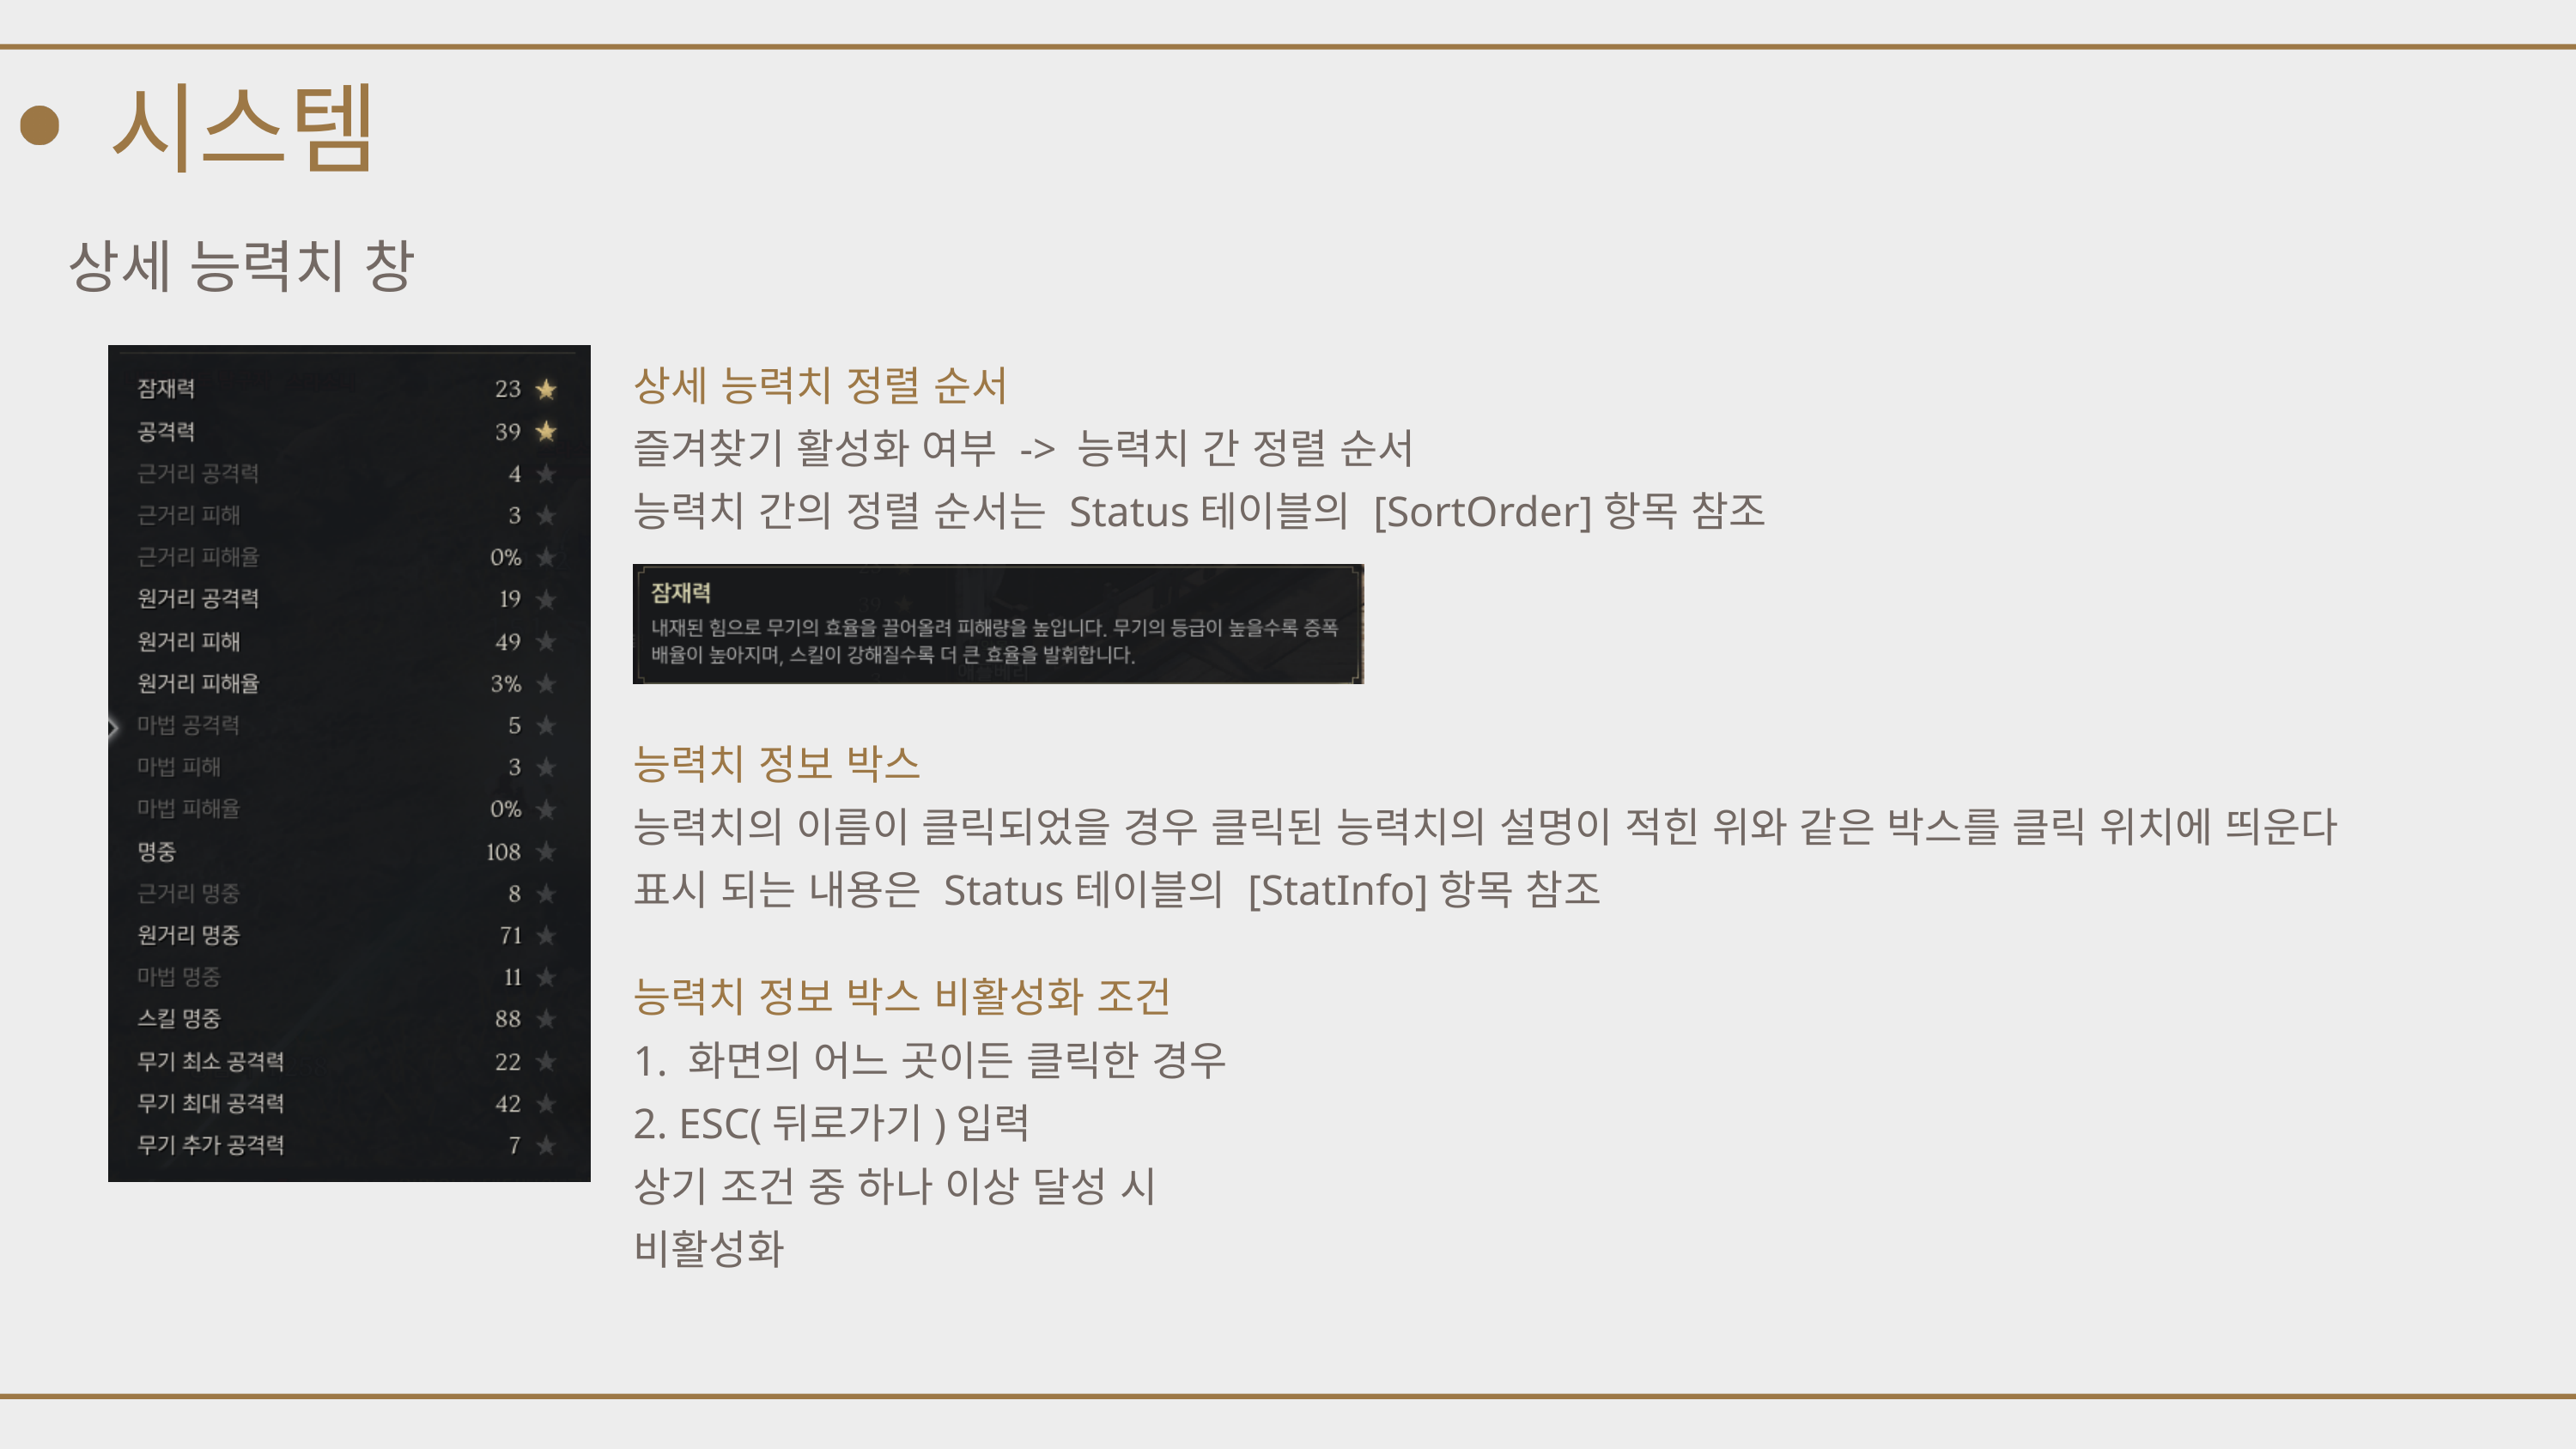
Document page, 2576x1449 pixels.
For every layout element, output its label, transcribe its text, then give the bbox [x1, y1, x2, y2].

text_box 상세 능력치 창 [67, 236, 1080, 300]
text_box [20, 106, 59, 145]
picture [107, 345, 591, 1182]
text_box 능력치 정보 박스 능력치의 이름이 클릭되었을 경우 클릭된 능력치의 설명이 적힌 위와 같은 박스를 클릭 위치에 띄운다 표시 되는 내용은 Status테이블의 [StatInfo]항목 참조 [633, 724, 2372, 914]
text_box 상세 능력치 정렬 순서 즐겨찾기 활성화 여부 -> 능력치 간 정렬 순서 능력치 간의 정렬 순서는 Status테이블의 [SortOrder]항목 참조 [633, 346, 1836, 536]
text_box 시스템 [108, 66, 1254, 185]
picture [633, 564, 1365, 684]
text_box 능력치 정보 박스 비활성화 조건 1. 화면의 어느 곳이든 클릭한 경우 2. ESC(뒤로가기)입력 상기 조건 중 하나 이상 달성 시 비활성화 [633, 958, 1321, 1273]
